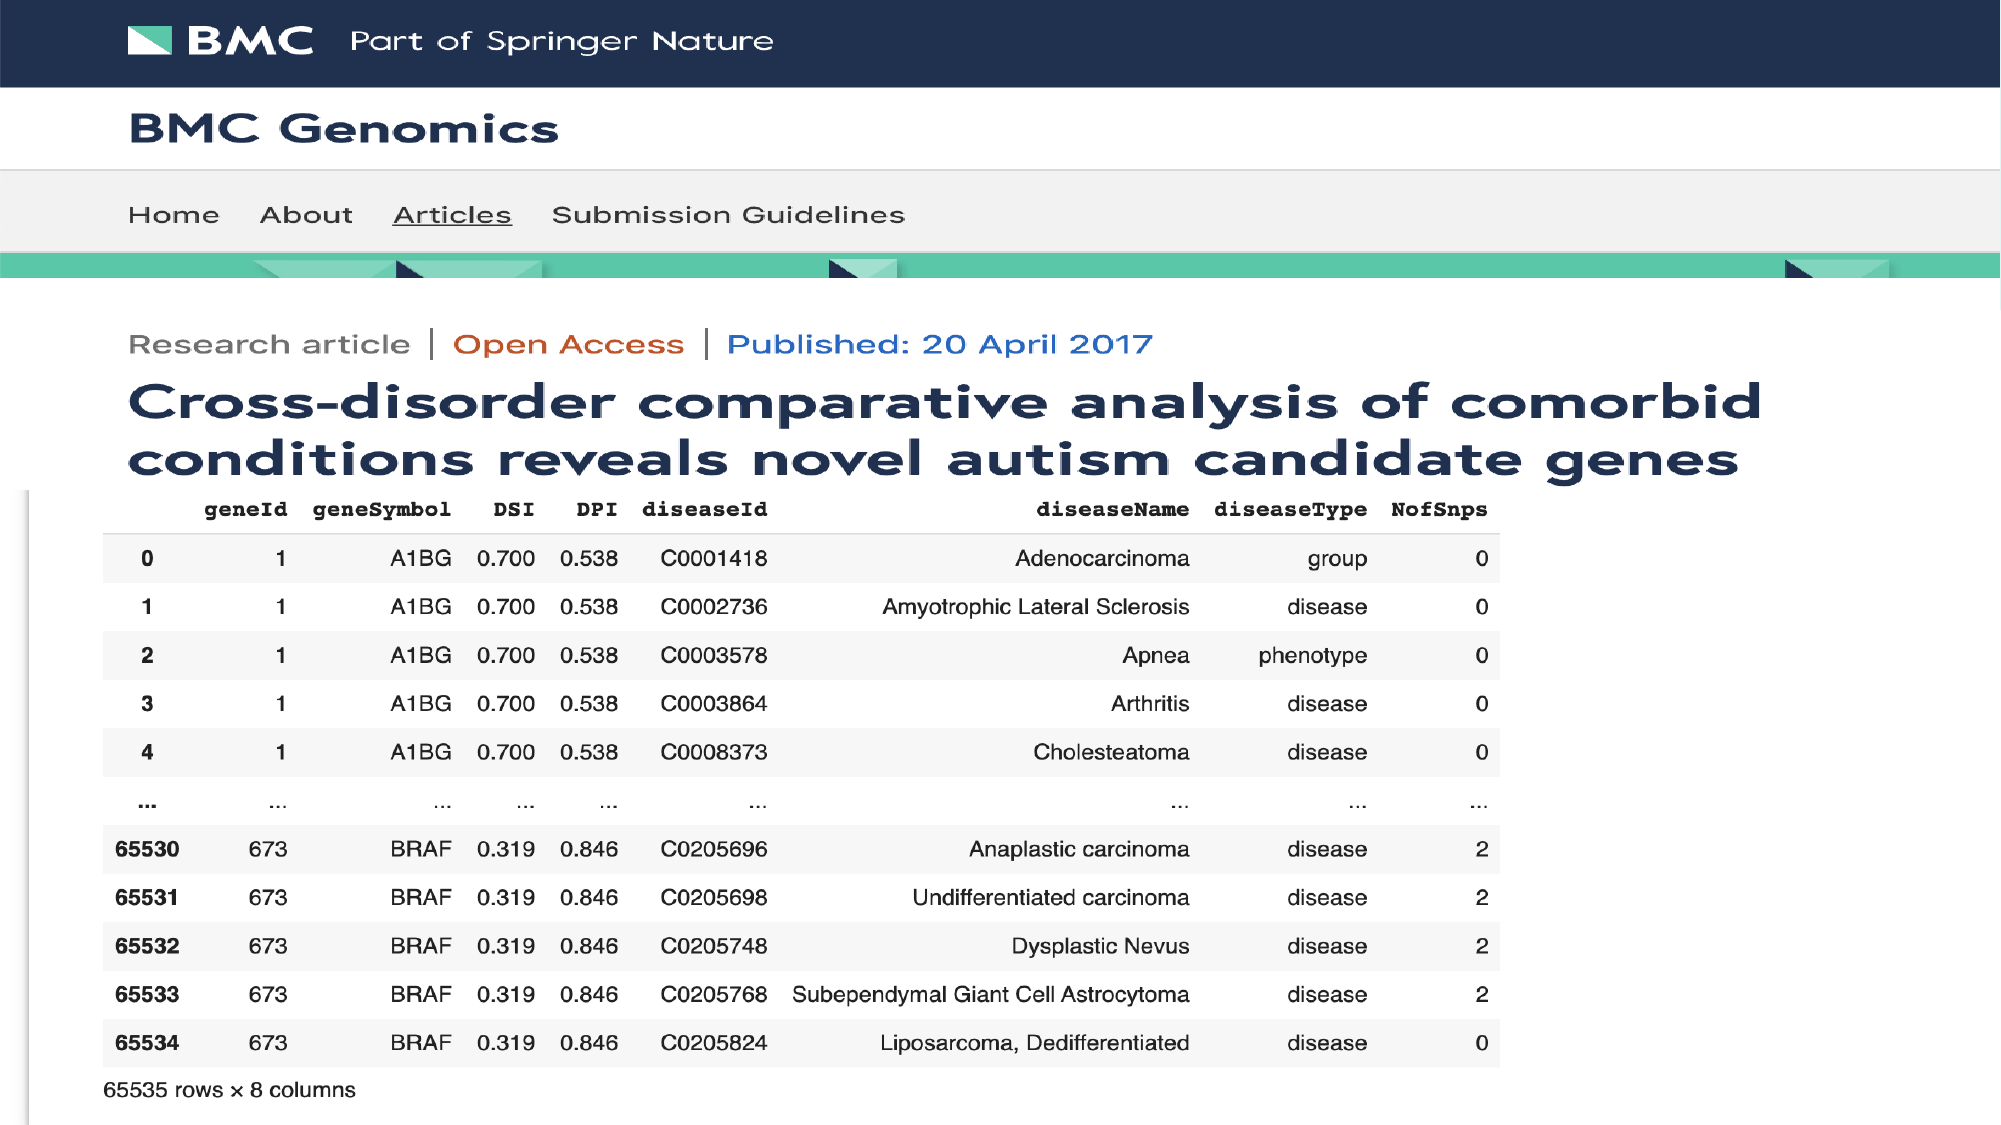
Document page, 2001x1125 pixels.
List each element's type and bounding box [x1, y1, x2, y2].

picture [0, 0, 2000, 490]
list [0, 490, 2000, 1125]
